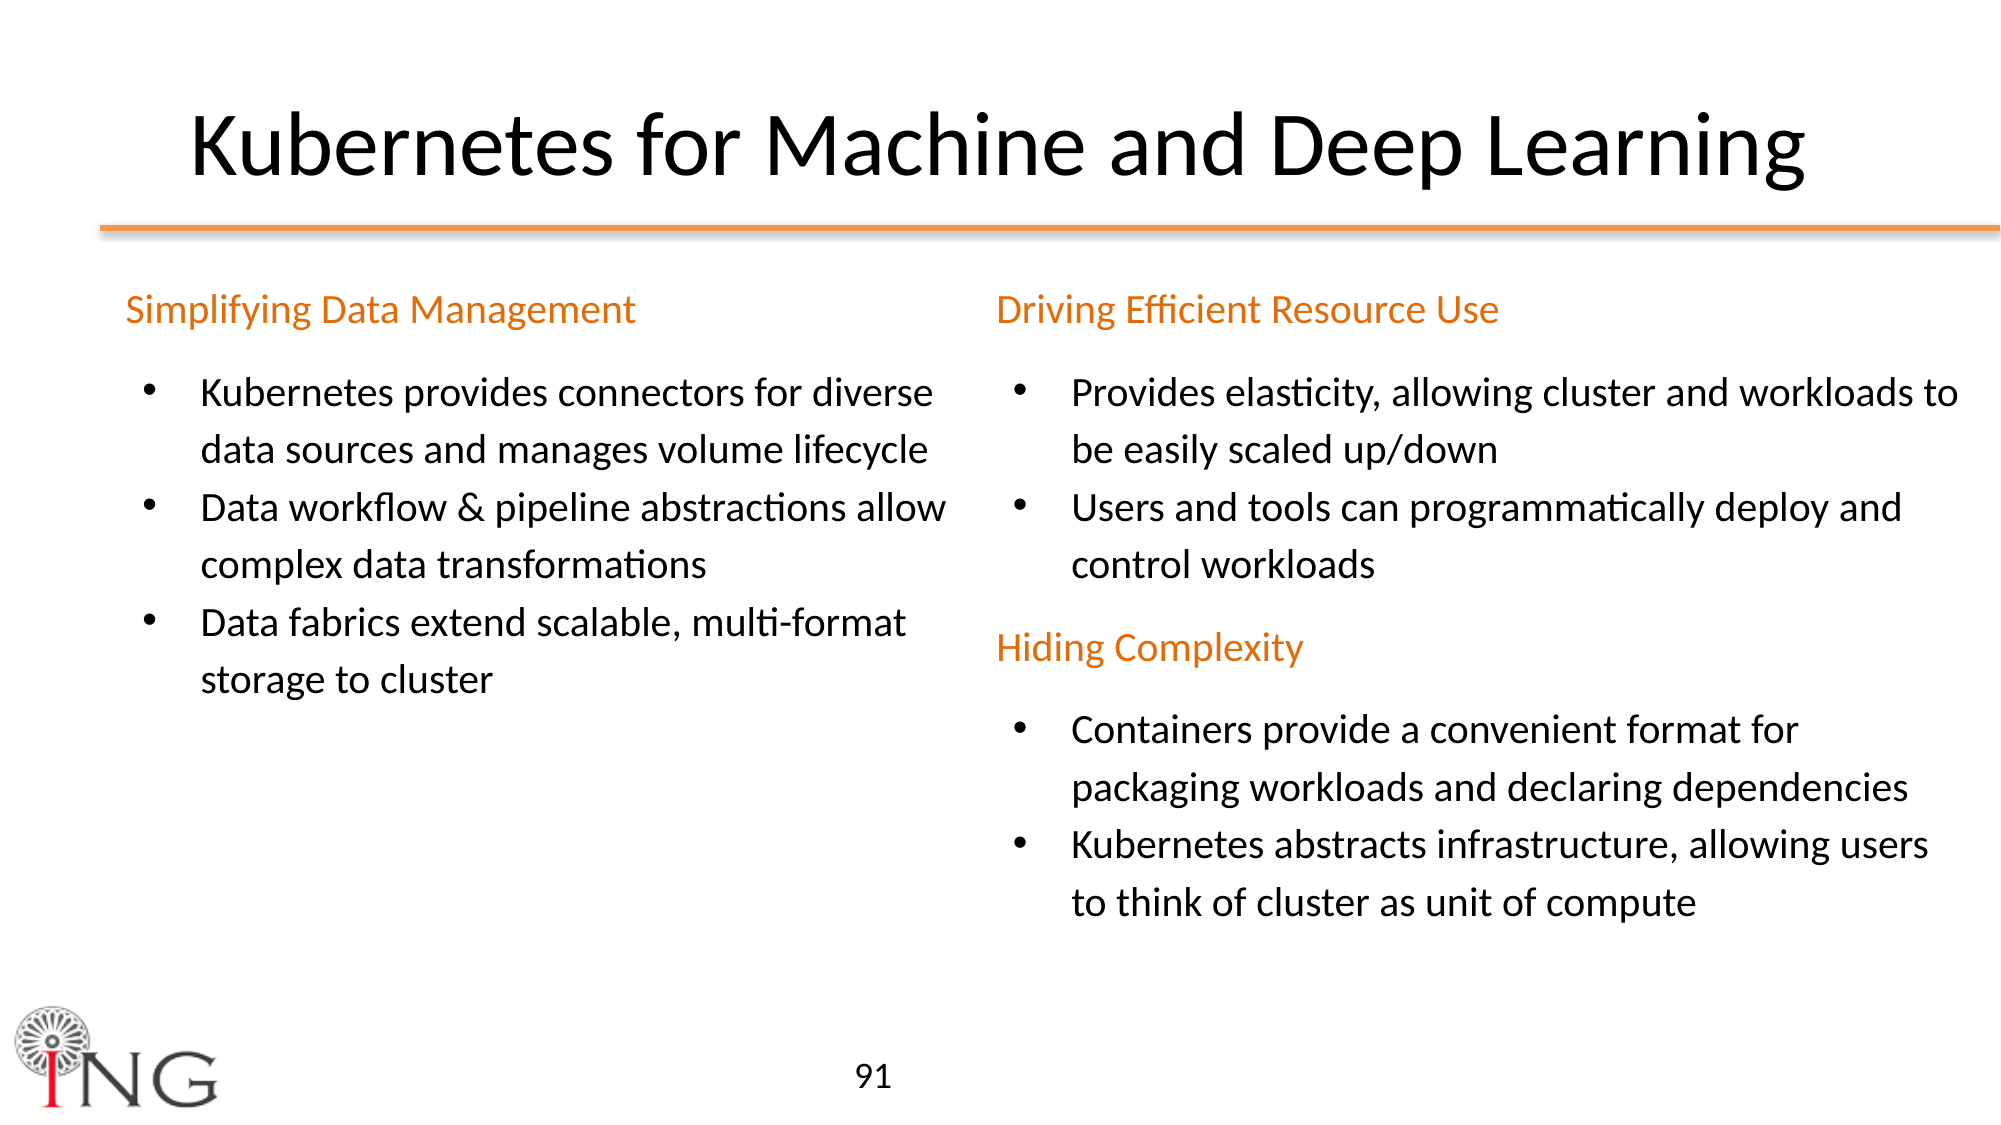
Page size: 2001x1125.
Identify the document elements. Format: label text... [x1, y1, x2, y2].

text_box Kubernetes for Machine and Deep Learning [99, 45, 1900, 233]
picture [0, 987, 244, 1125]
list Driving Efficient Resource Use Provides elasticity, allowing cluster and workloads to be easily scaled up/down Users and tools can programmatically deploy and control workloads Hiding Complexity Containers provide a convenient format for packaging workloads and declaring dependencies Kubernetes abstracts infrastructure, allowing users to think of cluster as unit of compute [981, 266, 1988, 1010]
list Simplifying Data Management Kubernetes provides connectors for diverse data sources and manages volume lifecycle Data workflow & pipeline abstractions allow complex data transformations Data fabrics extend scalable, multi-format storage to cluster [110, 266, 981, 1010]
slide_number ‹#› [839, 1043, 1900, 1104]
